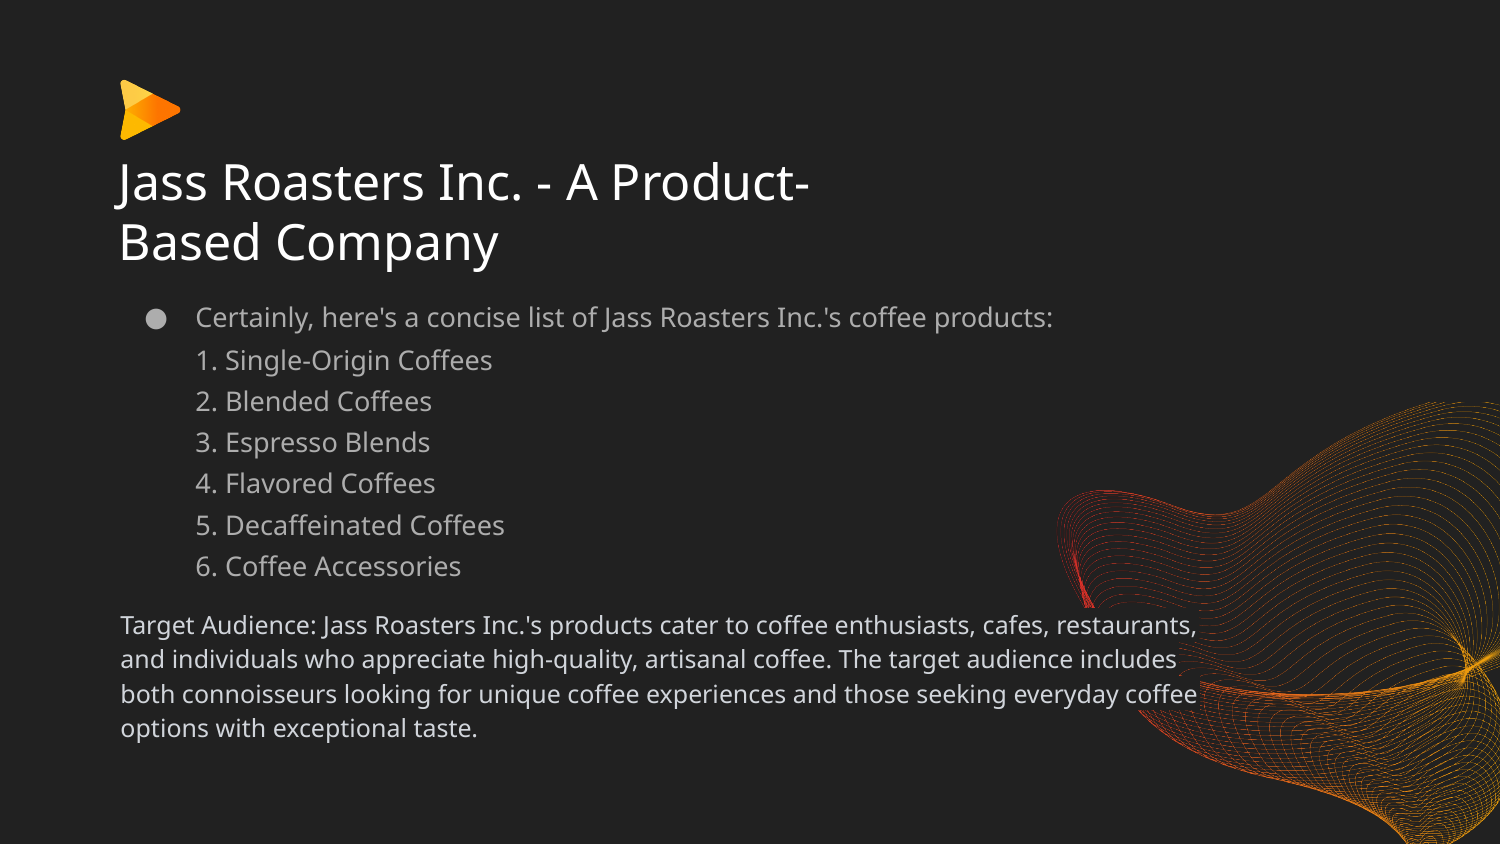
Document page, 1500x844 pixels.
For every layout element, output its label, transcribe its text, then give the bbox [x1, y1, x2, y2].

title Jass Roasters Inc. - A Product-Based Company [103, 151, 932, 271]
picture [1056, 402, 1500, 844]
picture [119, 78, 181, 140]
subtitle Certainly, here's a concise list of Jass Roasters Inc.'s coffee products: 1. Single-Origin Coffees 2. Blended Coffees 3. Espresso Blends 4. Flavored Coffees 5. Decaffeinated Coffees 6. Coffee Accessories Target Audience: Jass Roasters Inc.'s products cater to coffee enthusiasts, cafes, restaurants, and individuals who appreciate high-quality, artisanal coffee. The target audience includes both connoisseurs looking for unique coffee experiences and those seeking everyday coffee options with exceptional taste. [105, 281, 1231, 604]
